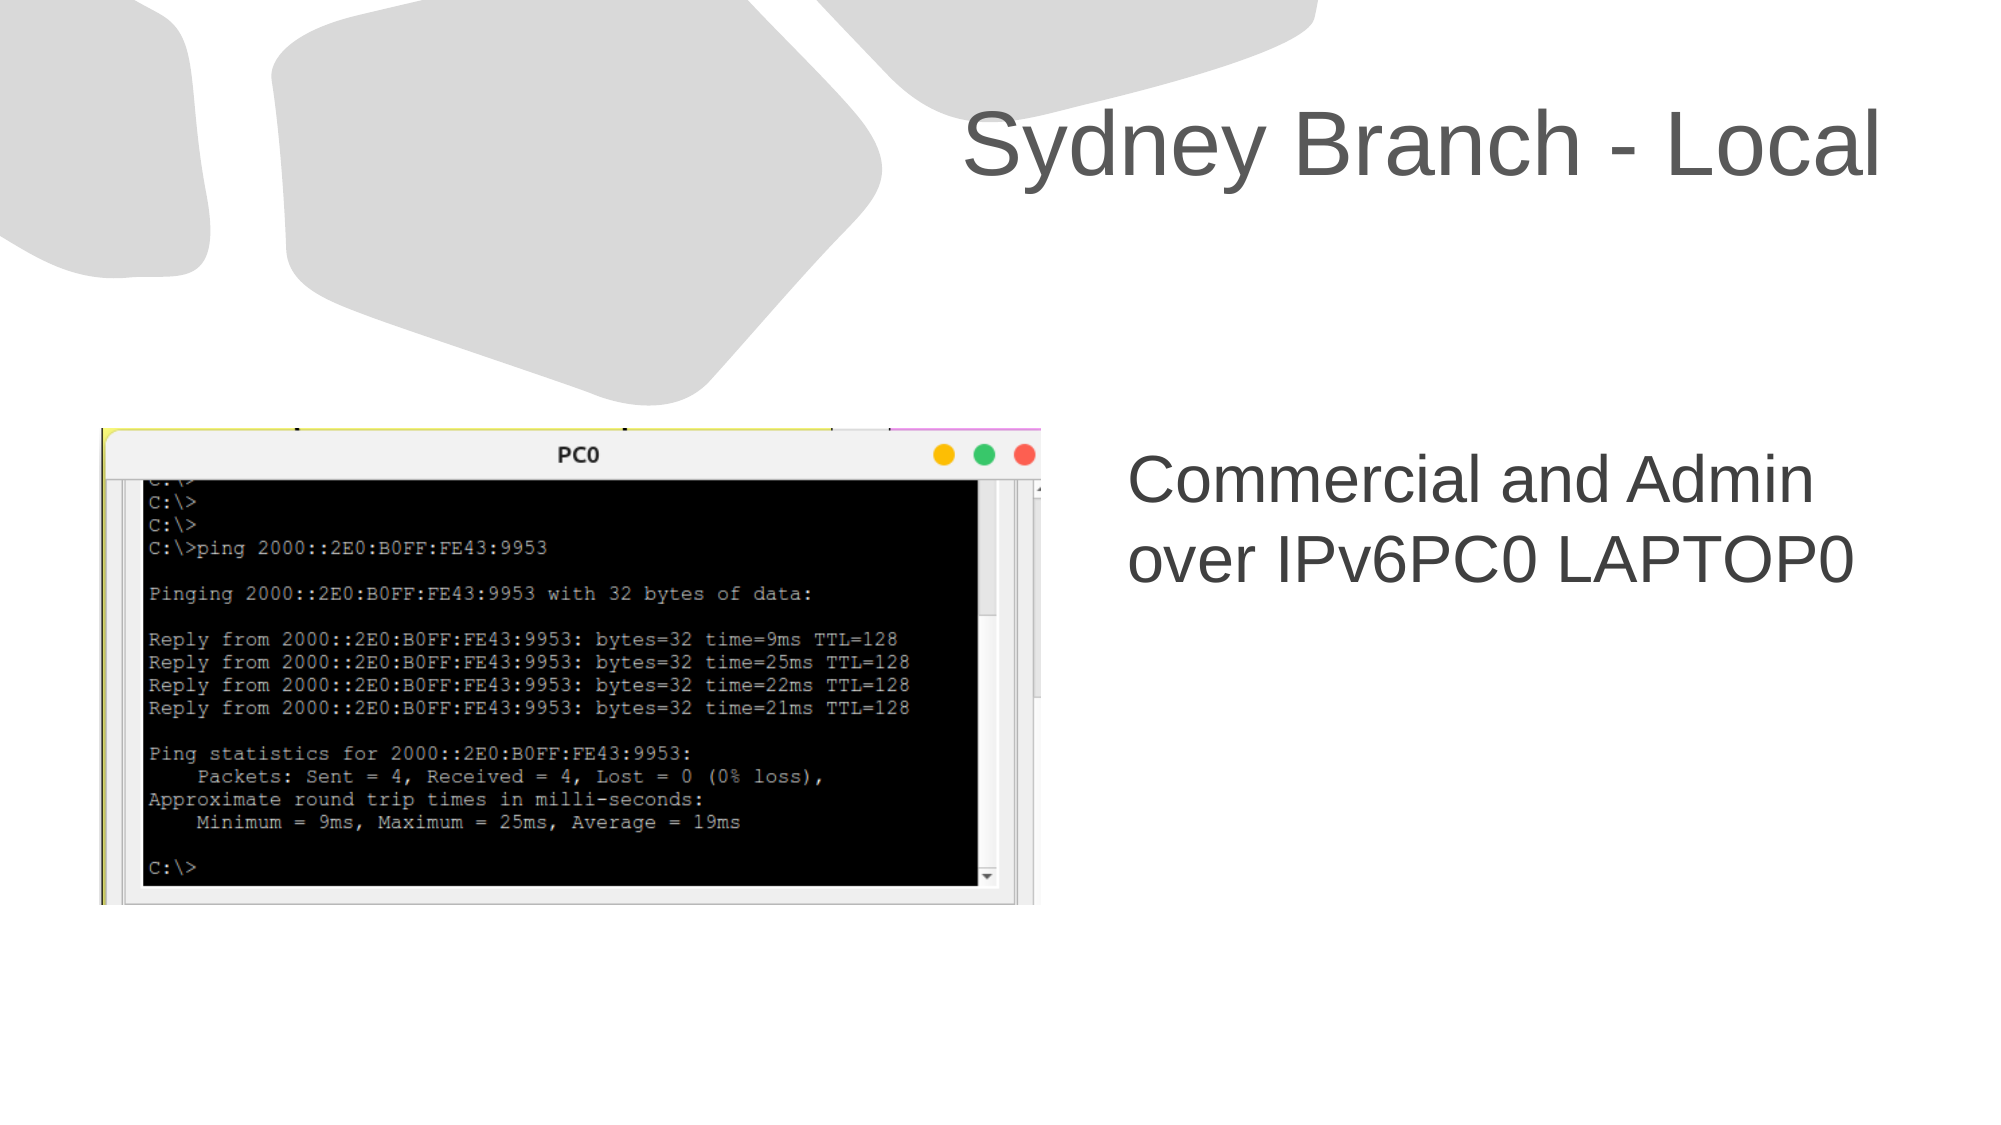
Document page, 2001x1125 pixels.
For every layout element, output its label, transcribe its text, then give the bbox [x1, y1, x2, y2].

text_box Commercial and Admin over IPv6PC0 LAPTOP0 [1112, 428, 1901, 604]
title Sydney Branch - Local [99, 45, 1900, 233]
picture [99, 428, 1041, 906]
